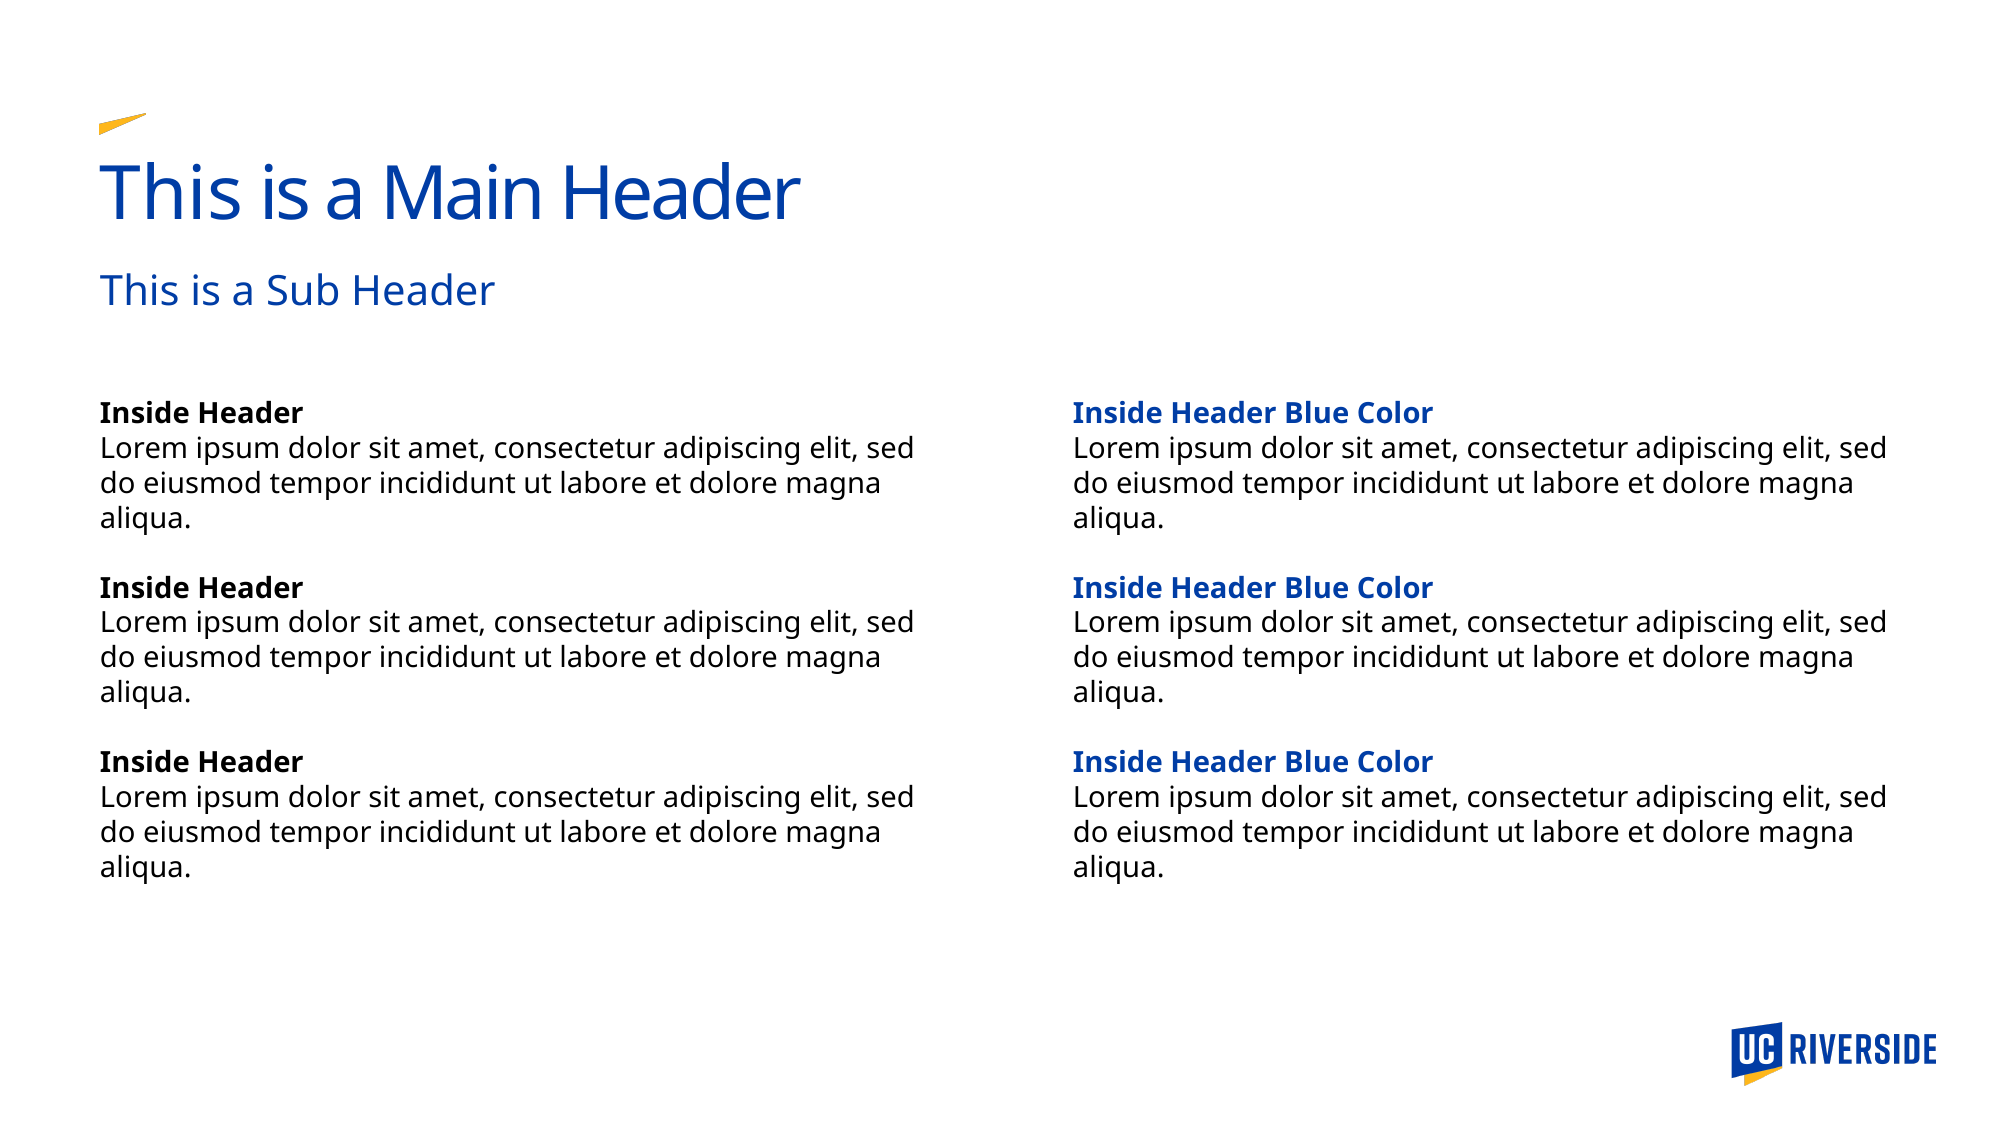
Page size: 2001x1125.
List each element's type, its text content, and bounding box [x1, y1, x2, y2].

text_box Inside Header Lorem ipsum dolor sit amet, consectetur adipiscing elit, sed do eiusmod tempor incididunt ut labore et dolore magna aliqua. Inside Header Lorem ipsum dolor sit amet, consectetur adipiscing elit, sed do eiusmod tempor incididunt ut labore et dolore magna aliqua. Inside Header Lorem ipsum dolor sit amet, consectetur adipiscing elit, sed do eiusmod tempor incididunt ut labore et dolore magna aliqua. [99, 394, 928, 919]
picture [1731, 1022, 1936, 1086]
picture [99, 113, 146, 135]
text_box This is a Main Header [99, 144, 1588, 235]
text_box Inside Header Blue Color Lorem ipsum dolor sit amet, consectetur adipiscing elit, sed do eiusmod tempor incididunt ut labore et dolore magna aliqua. Inside Header Blue Color Lorem ipsum dolor sit amet, consectetur adipiscing elit, sed do eiusmod tempor incididunt ut labore et dolore magna aliqua. Inside Header Blue Color Lorem ipsum dolor sit amet, consectetur adipiscing elit, sed do eiusmod tempor incididunt ut labore et dolore magna aliqua. [1072, 394, 1901, 919]
text_box This is a Sub Header [99, 263, 1588, 314]
